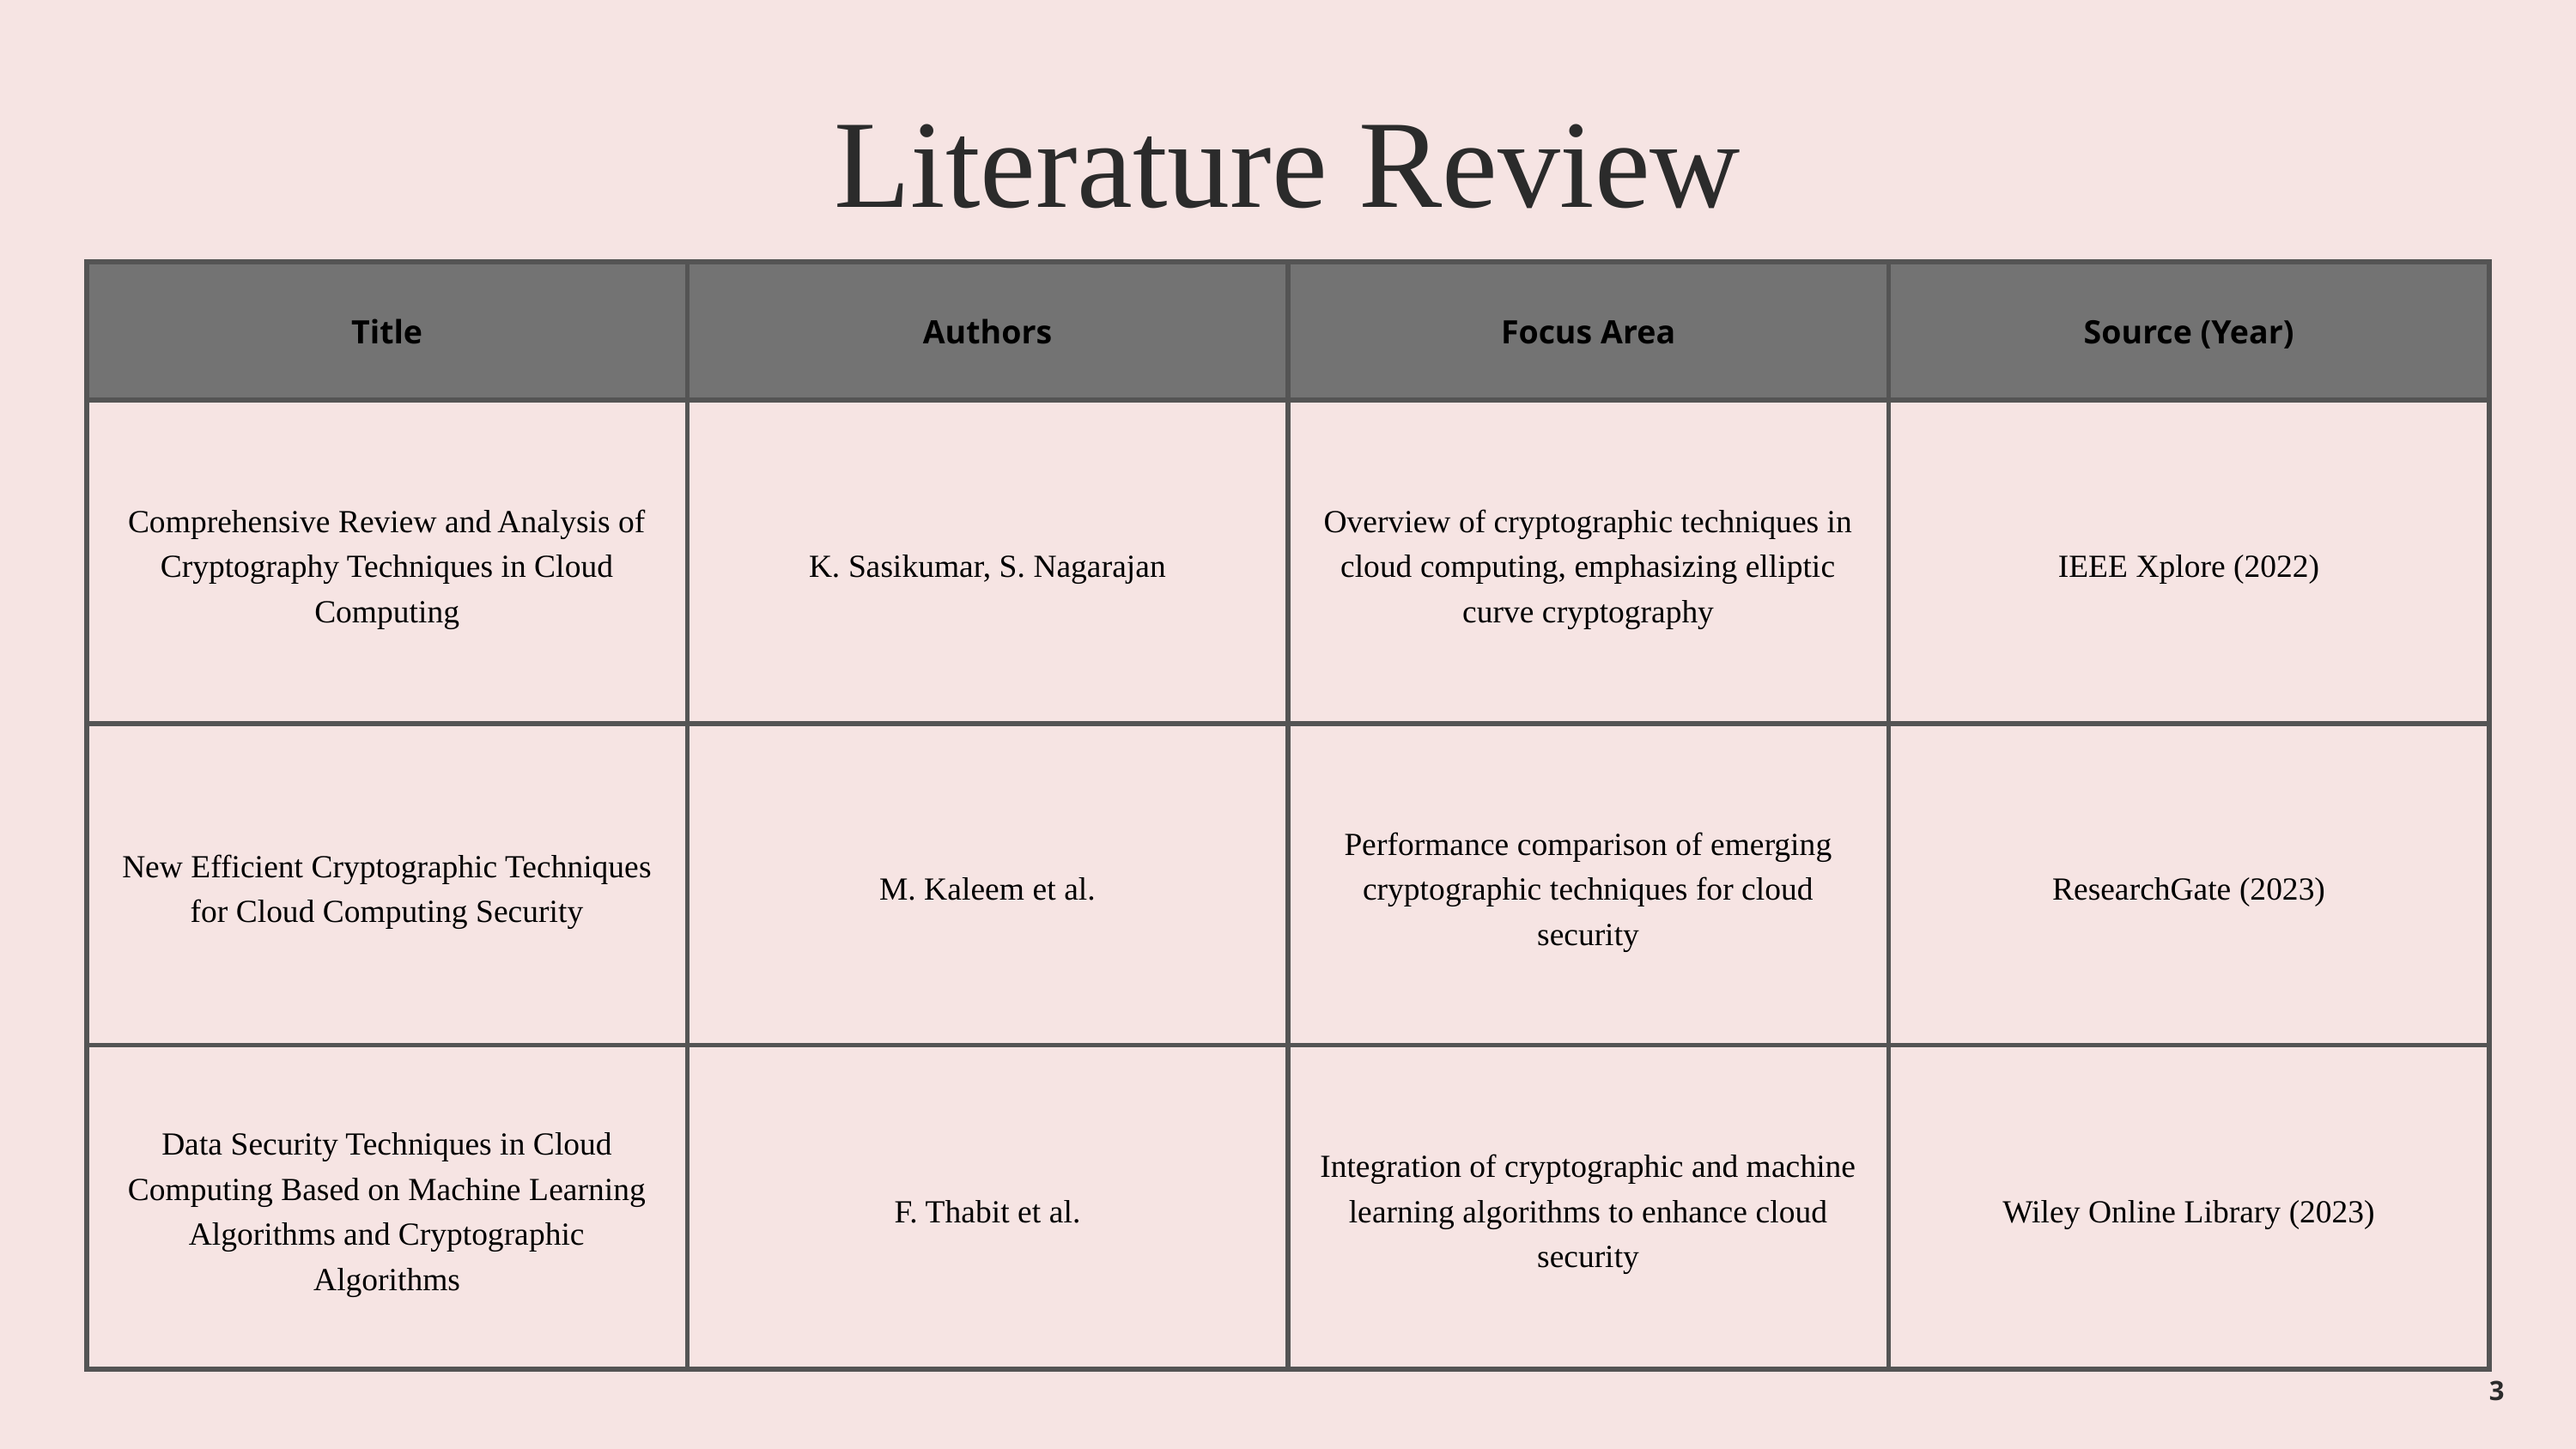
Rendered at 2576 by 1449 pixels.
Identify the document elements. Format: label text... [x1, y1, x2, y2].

table_cell F. Thabit et al. [690, 1047, 1285, 1367]
table_header Title [89, 264, 685, 397]
table_header Focus Area [1291, 264, 1886, 397]
table_cell Wiley Online Library (2023) [1891, 1047, 2487, 1367]
table_cell M. Kaleem et al. [690, 726, 1285, 1043]
table_cell ResearchGate (2023) [1891, 726, 2487, 1043]
table_cell Overview of cryptographic techniques in cloud computing, emphasizing elliptic curve cryptography [1291, 403, 1886, 721]
text_box Literature Review [483, 82, 2093, 233]
table_header Source (Year) [1891, 264, 2487, 397]
table_cell Integration of cryptographic and machine learning algorithms to enhance cloud security [1291, 1047, 1886, 1367]
table_cell Data Security Techniques in Cloud Computing Based on Machine Learning Algorithms and Cryptographic Algorithms [89, 1047, 685, 1367]
table_cell Comprehensive Review and Analysis of Cryptography Techniques in Cloud Computing [89, 403, 685, 721]
table_cell IEEE Xplore (2022) [1891, 403, 2487, 721]
table_header Authors [690, 264, 1285, 397]
table_cell Performance comparison of emerging cryptographic techniques for cloud security [1291, 726, 1886, 1043]
text_box 3 [2473, 1368, 2521, 1407]
table_cell K. Sasikumar, S. Nagarajan [690, 403, 1285, 721]
table_cell New Efficient Cryptographic Techniques for Cloud Computing Security [89, 726, 685, 1043]
